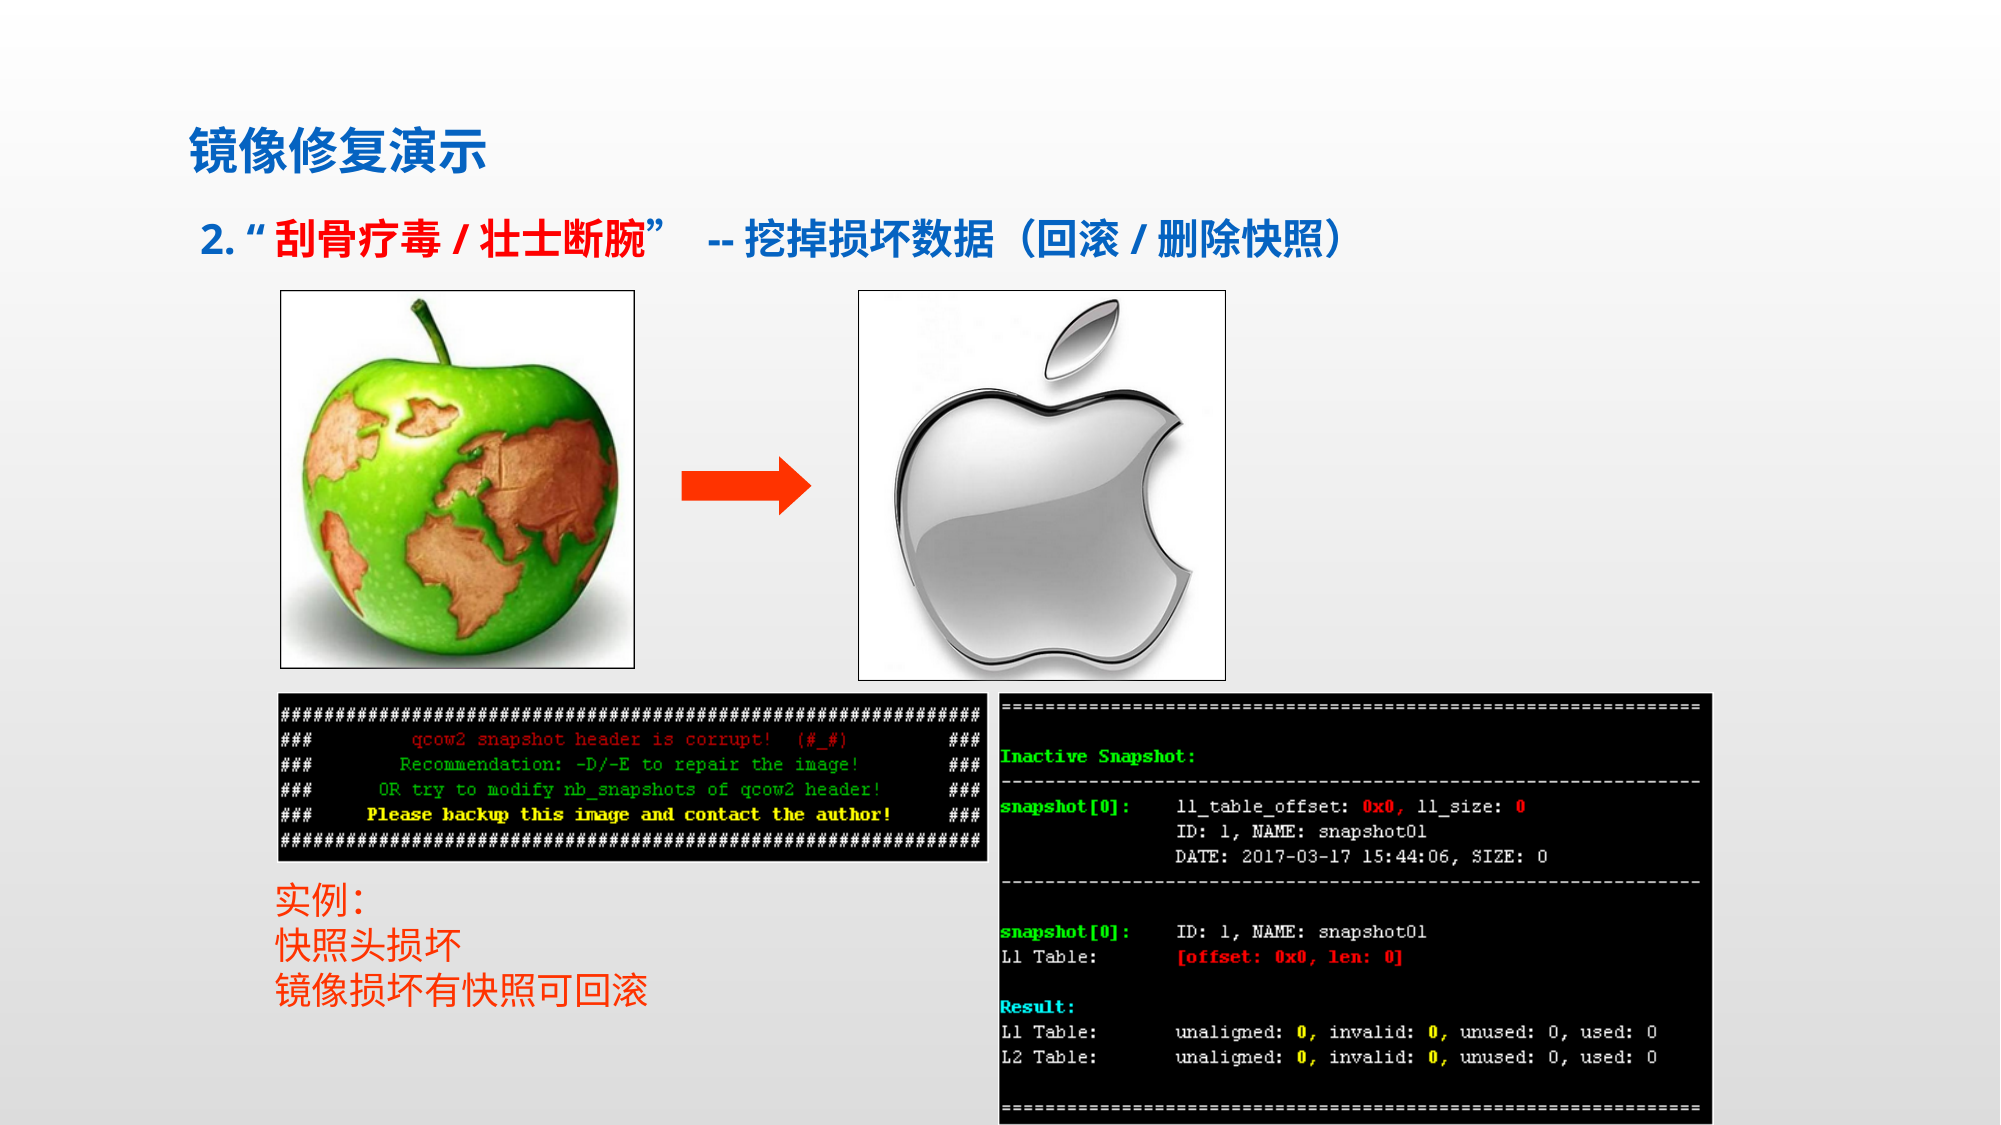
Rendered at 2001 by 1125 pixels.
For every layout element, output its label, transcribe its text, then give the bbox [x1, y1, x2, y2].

text_box 镜像修复演示 [173, 78, 540, 220]
text_box 2. “刮骨疗毒/壮士断腕” --挖掉损坏数据（回滚/删除快照） [185, 172, 1391, 303]
text_box 实例： 快照头损坏 镜像损坏有快照可回滚 [259, 869, 782, 1020]
picture [998, 692, 1714, 1125]
picture [858, 290, 1226, 681]
text_box [681, 456, 812, 516]
picture [280, 290, 635, 669]
picture [277, 692, 989, 863]
